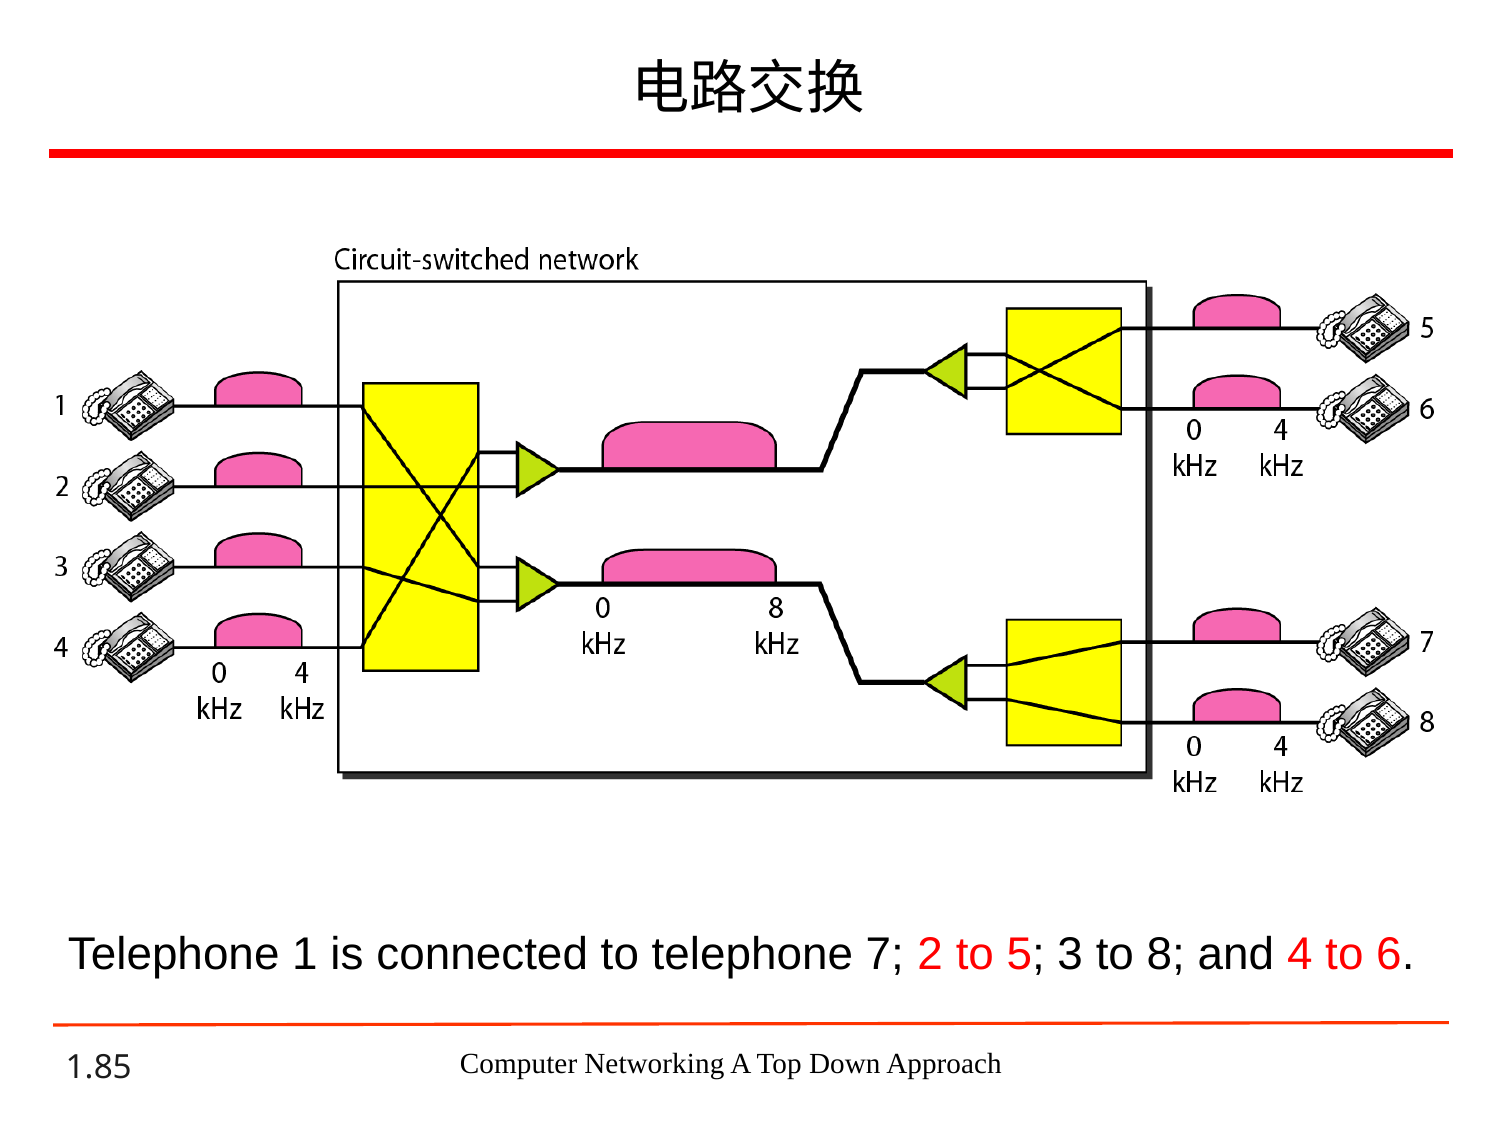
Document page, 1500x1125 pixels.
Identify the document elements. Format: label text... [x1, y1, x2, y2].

picture [52, 243, 1435, 801]
text_box Telephone 1 is connected to telephone 7; 2 to 5; 3 to 8; and 4 to 6. [53, 916, 1447, 987]
title 电路交换 [51, 33, 1445, 137]
